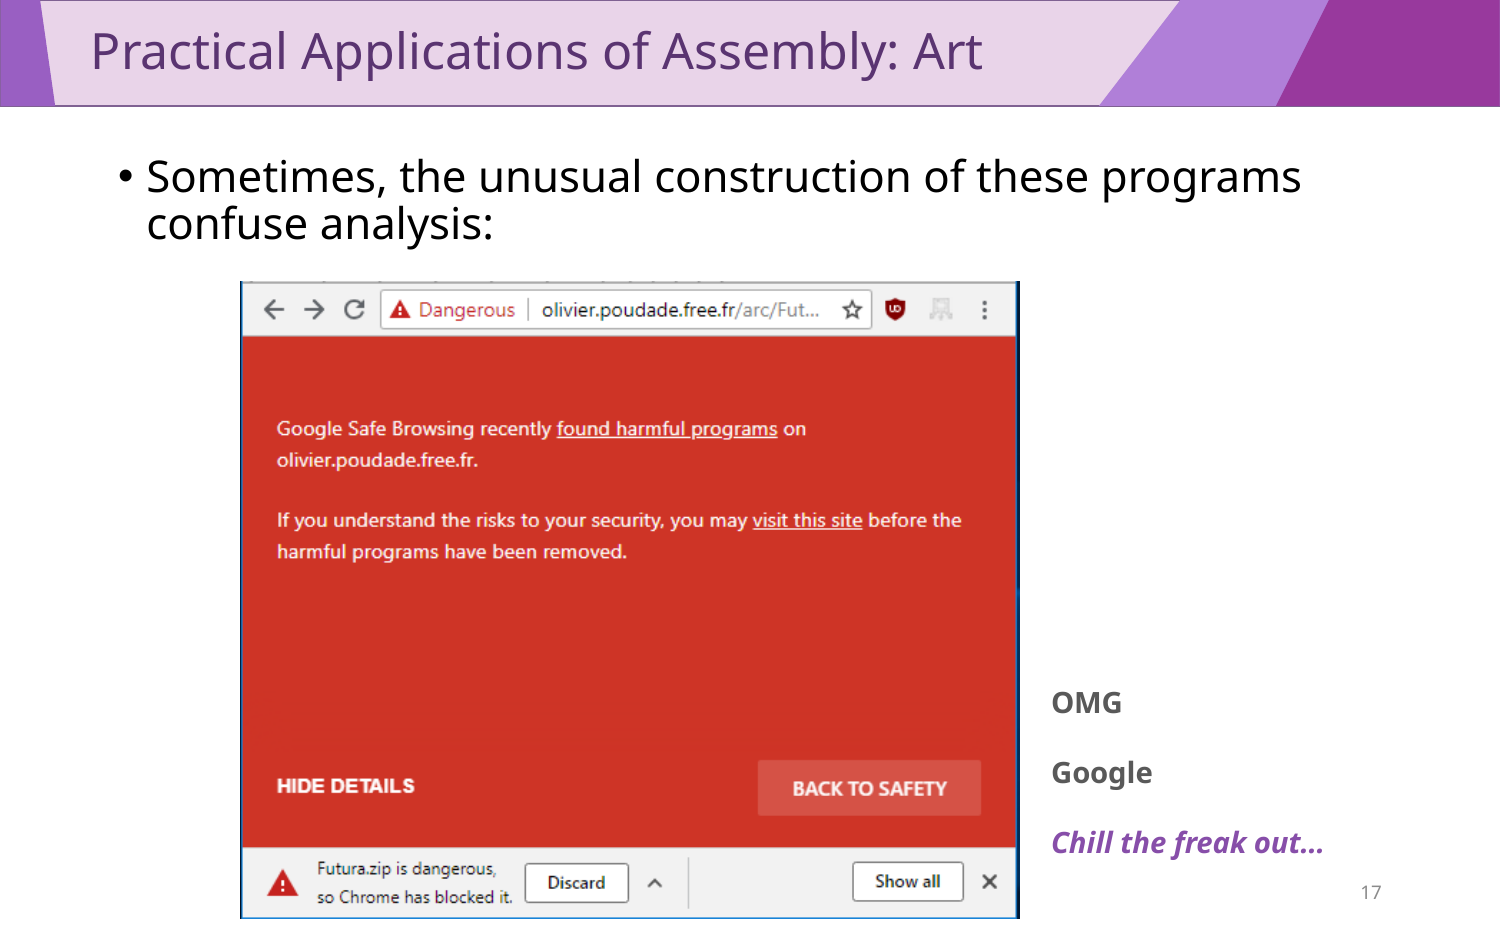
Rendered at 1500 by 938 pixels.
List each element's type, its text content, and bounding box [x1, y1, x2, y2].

text_box OMG Google Chill the freak out… [1036, 676, 1484, 867]
slide_number 17 [1059, 868, 1397, 919]
picture [240, 281, 1020, 919]
title Practical Applications of Assembly: Art [0, 0, 1500, 106]
list Sometimes, the unusual construction of these programs confuse analysis: [103, 146, 1397, 845]
